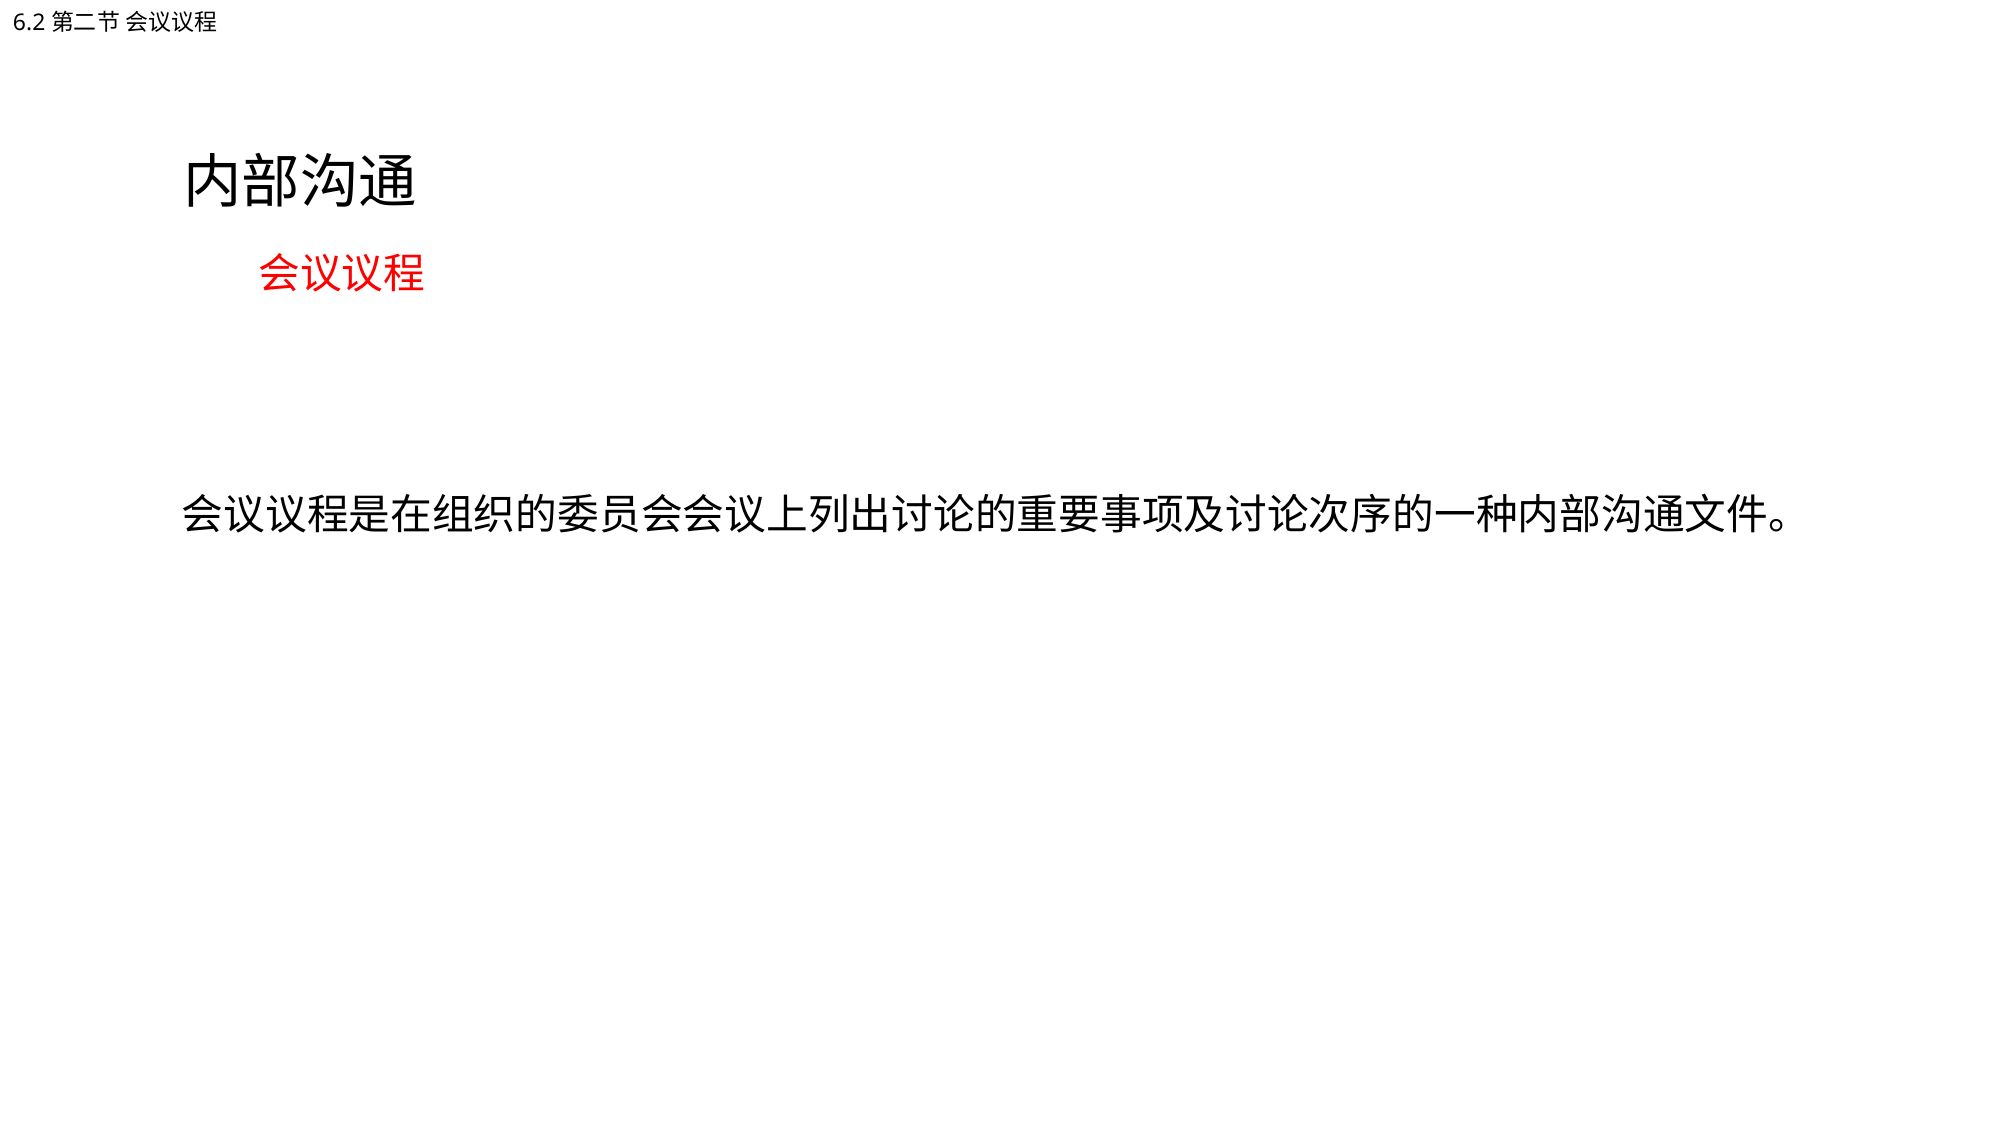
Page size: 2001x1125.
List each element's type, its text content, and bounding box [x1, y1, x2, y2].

text_box 会议议程 [243, 239, 441, 305]
text_box 6.2第二节 会议议程 [0, 0, 233, 43]
text_box 会议议程是在组织的委员会会议上列出讨论的重要事项及讨论次序的一种内部沟通文件。 [166, 455, 2000, 546]
text_box 内部沟通 [166, 101, 434, 222]
